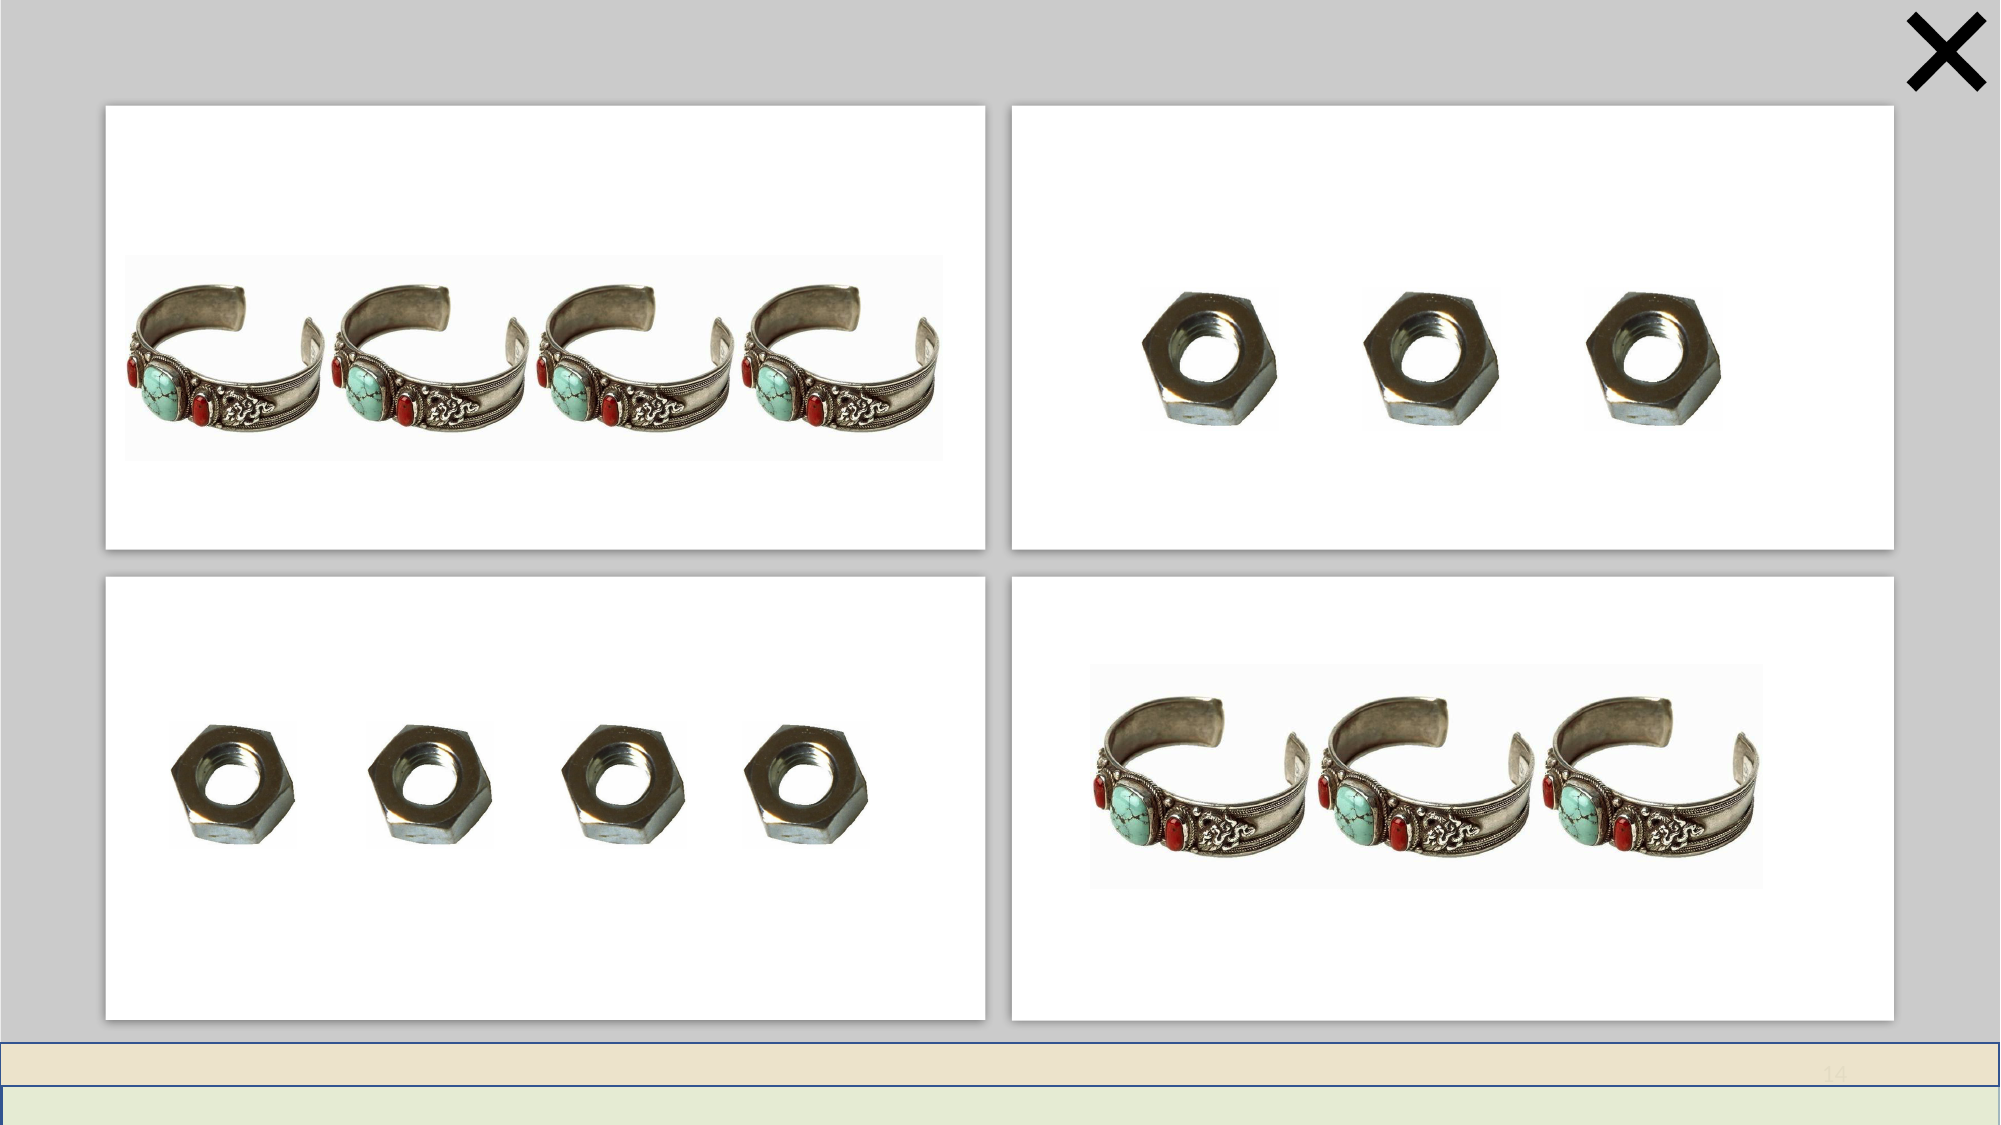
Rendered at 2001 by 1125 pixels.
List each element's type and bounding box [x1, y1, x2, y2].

picture [118, 680, 951, 889]
text_box [0, 1085, 2000, 1125]
text_box [1011, 576, 1895, 1022]
picture [125, 255, 945, 461]
text_box [0, 1042, 2000, 1085]
text_box [104, 576, 986, 1021]
picture [1892, 0, 2000, 106]
picture [1090, 255, 1772, 483]
text_box [0, 0, 2000, 1042]
picture [1090, 664, 1763, 889]
text_box [104, 104, 986, 551]
text_box [1011, 104, 1895, 551]
